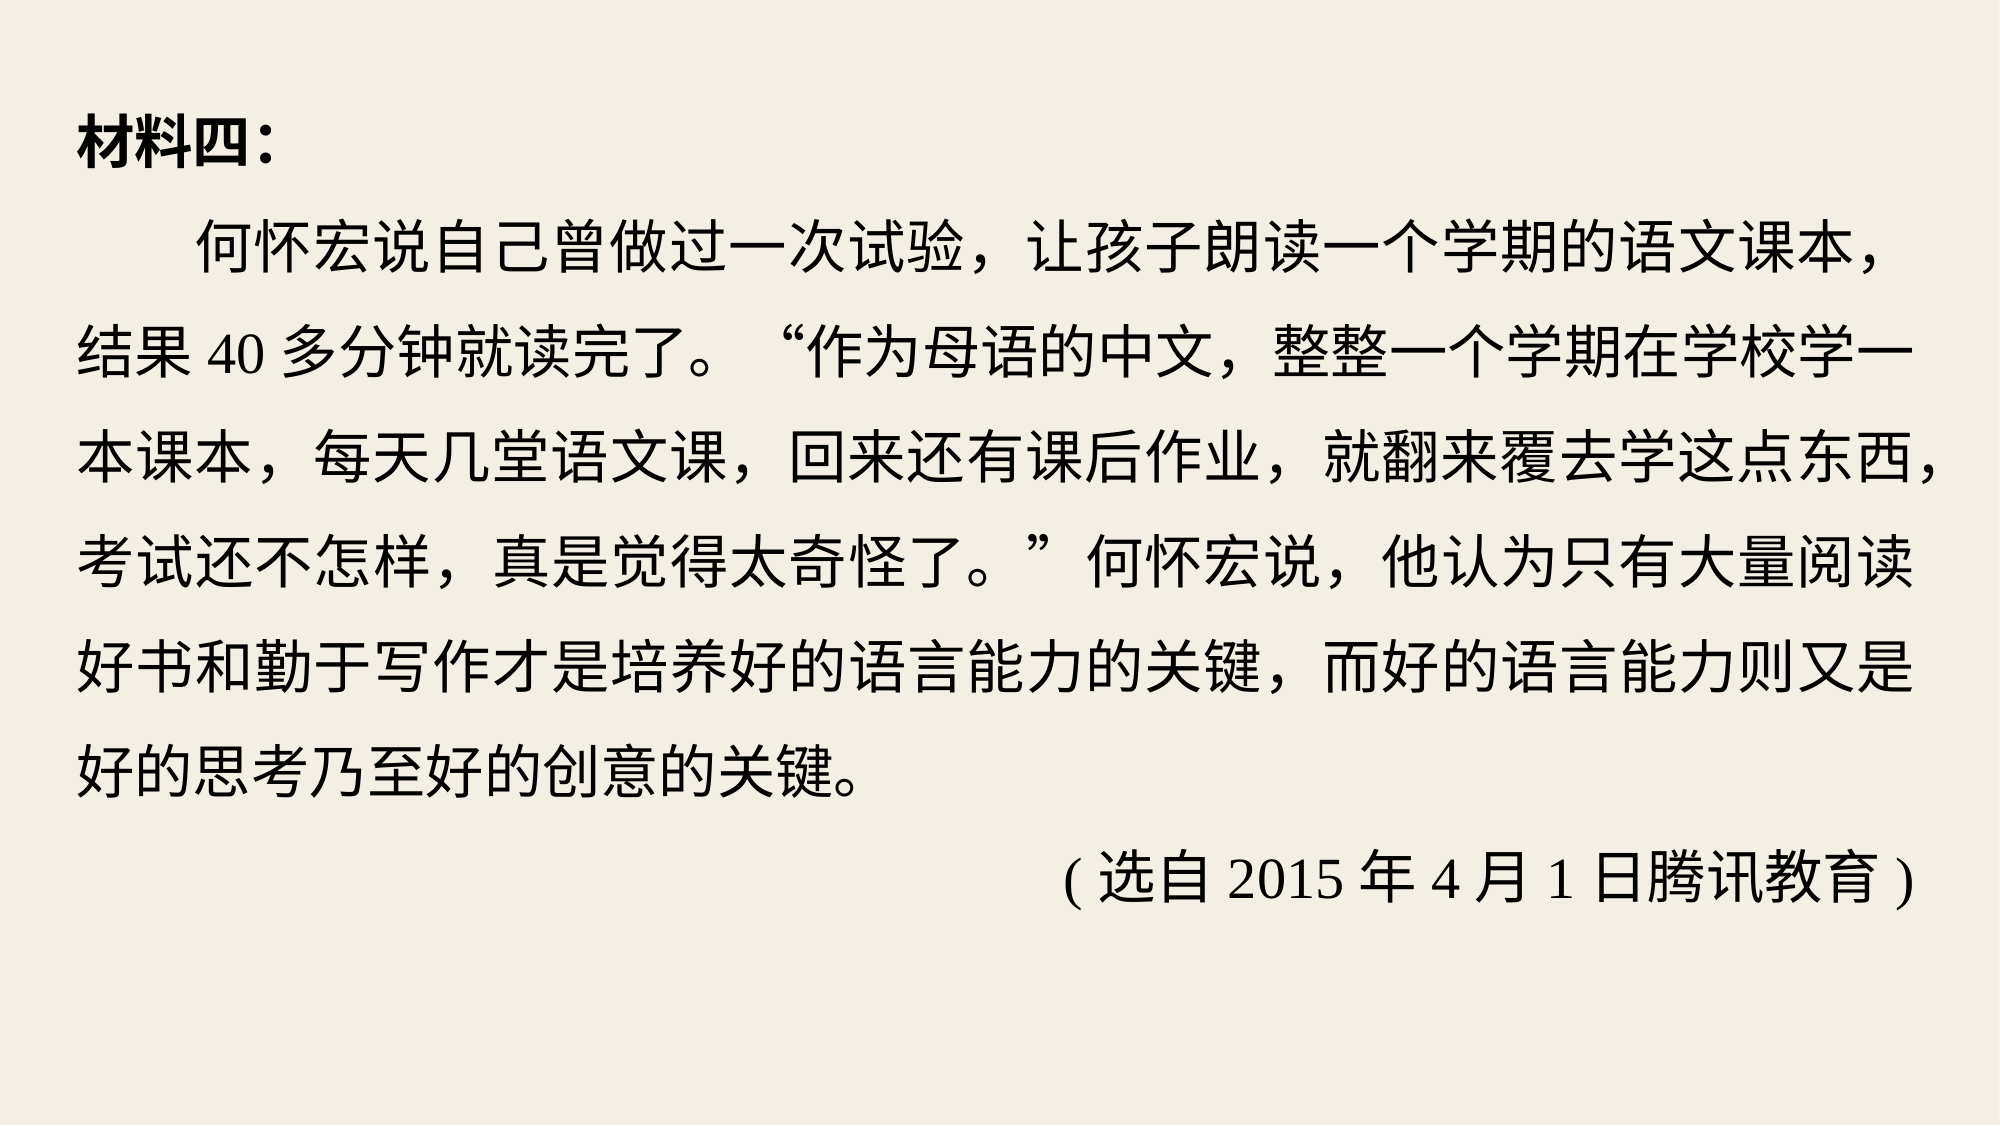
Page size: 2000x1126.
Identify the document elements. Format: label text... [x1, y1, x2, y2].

text_box 材料四： 何怀宏说自己曾做过一次试验，让孩子朗读一个学期的语文课本，结果40多分钟就读完了。“作为母语的中文，整整一个学期在学校学一本课本，每天几堂语文课，回来还有课后作业，就翻来覆去学这点东西，考试还不怎样，真是觉得太奇怪了。”何怀宏说，他认为只有大量阅读好书和勤于写作才是培养好的语言能力的关键，而好的语言能力则又是好的思考乃至好的创意的关键。 (选自2015年4月1日腾讯教育) [56, 60, 1935, 920]
